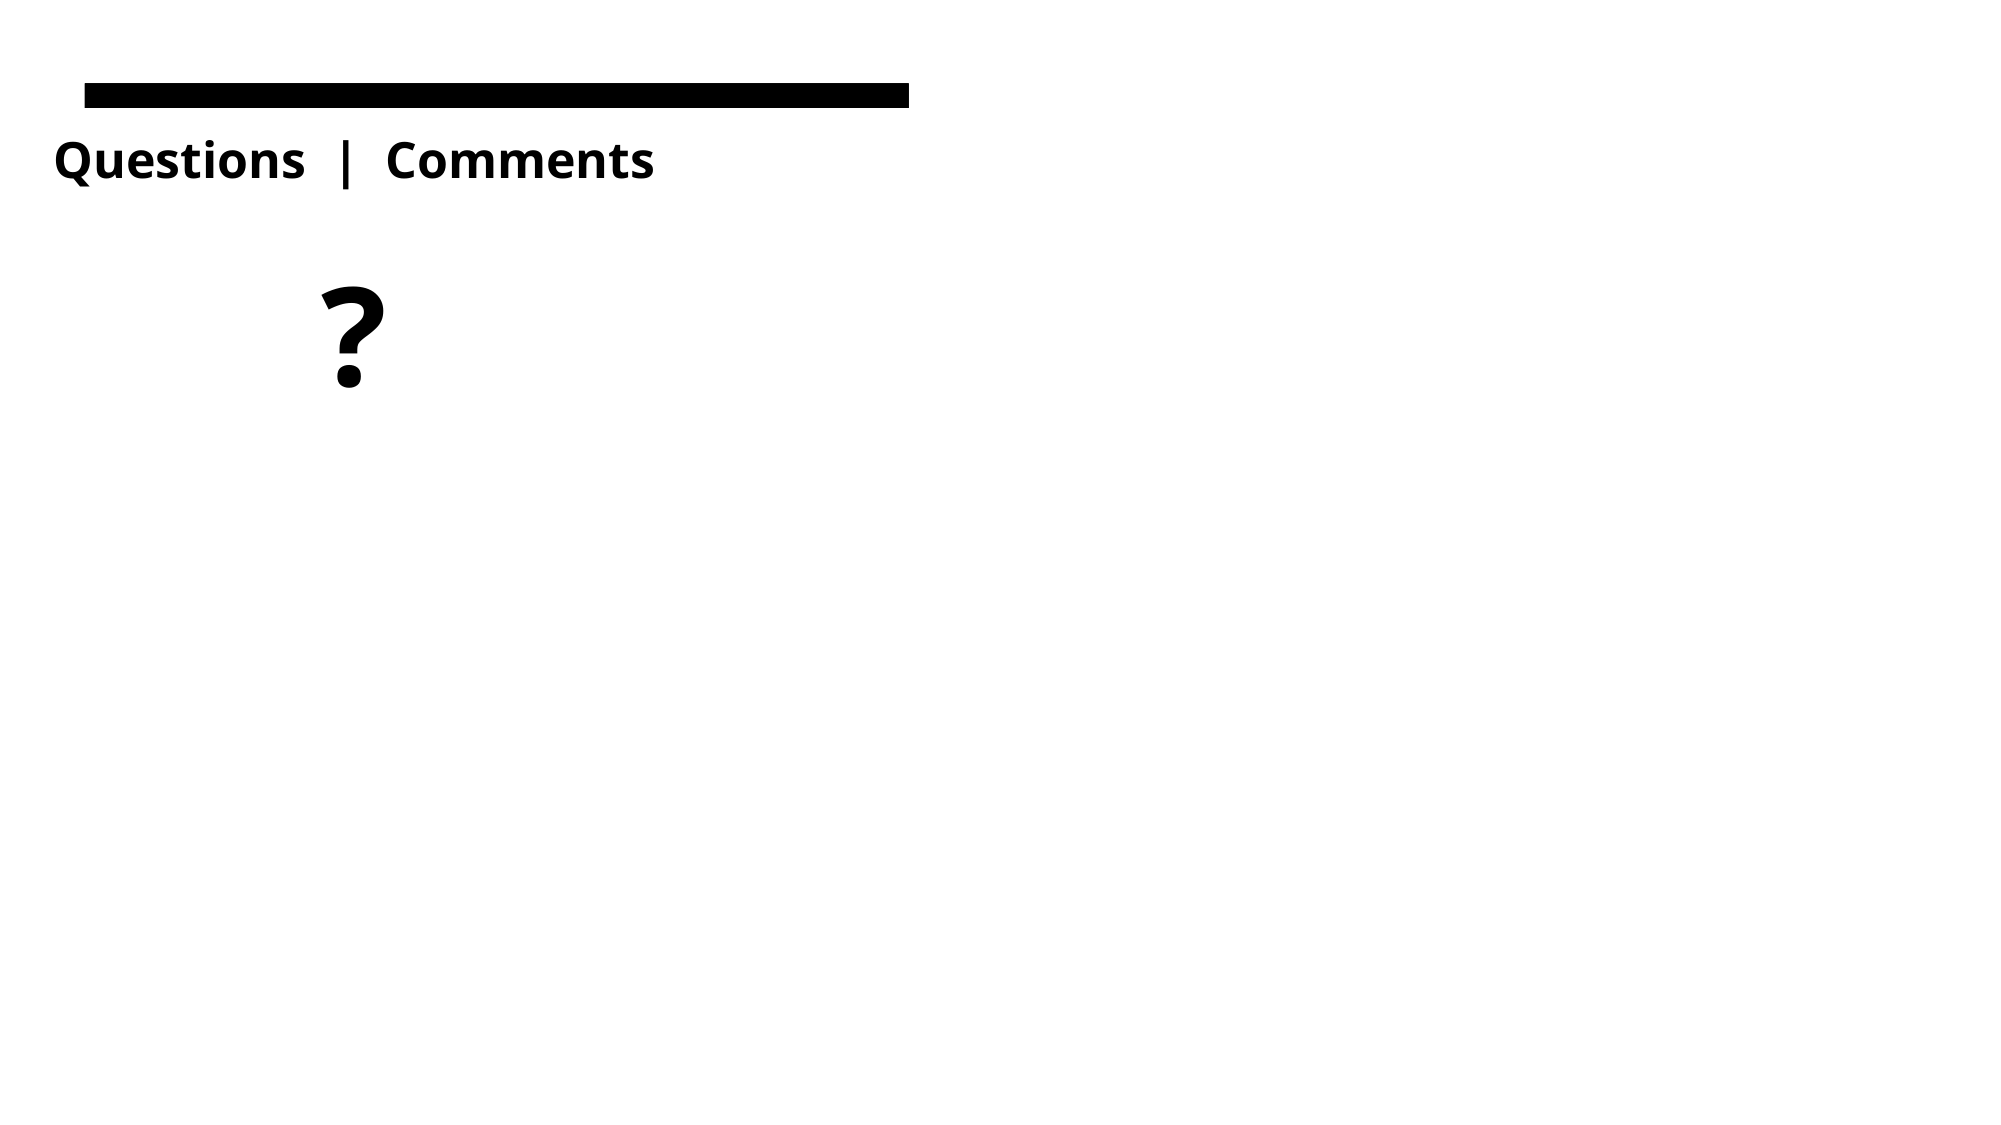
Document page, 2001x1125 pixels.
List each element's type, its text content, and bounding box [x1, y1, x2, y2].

text_box Questions | Comments ? [39, 121, 670, 422]
